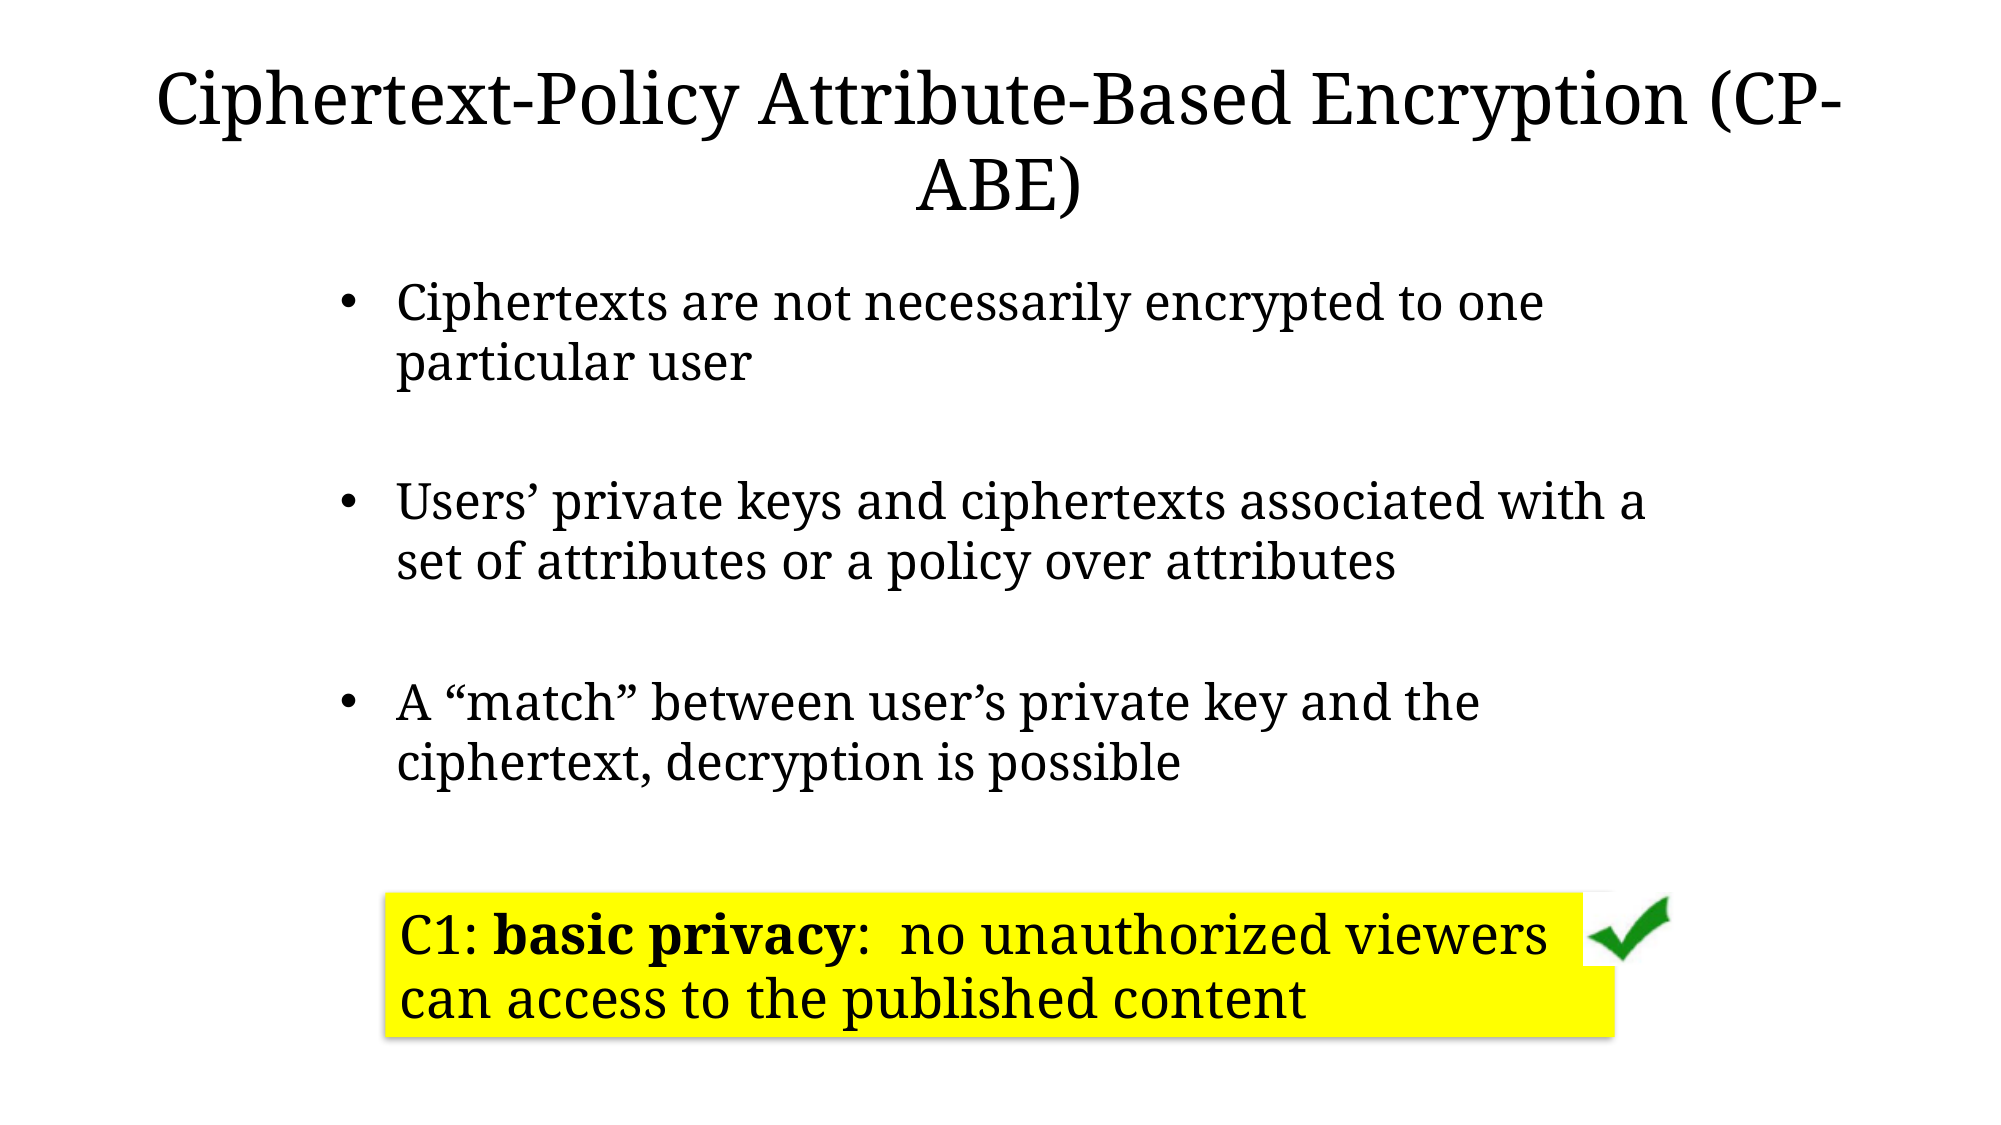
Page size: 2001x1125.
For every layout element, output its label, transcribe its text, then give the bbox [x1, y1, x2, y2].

list Ciphertexts are not necessarily encrypted to one particular user Users’ private keys and ciphertexts associated with a set of attributes or a policy over attributes A “match” between user’s private key and the ciphertext, decryption is possible [324, 262, 1675, 1005]
text_box C1: basic privacy: no unauthorized viewers can access to the published content [385, 892, 1615, 1038]
title Ciphertext-Policy Attribute-Based Encryption (CP-ABE) [99, 45, 1900, 233]
picture [1583, 892, 1675, 967]
